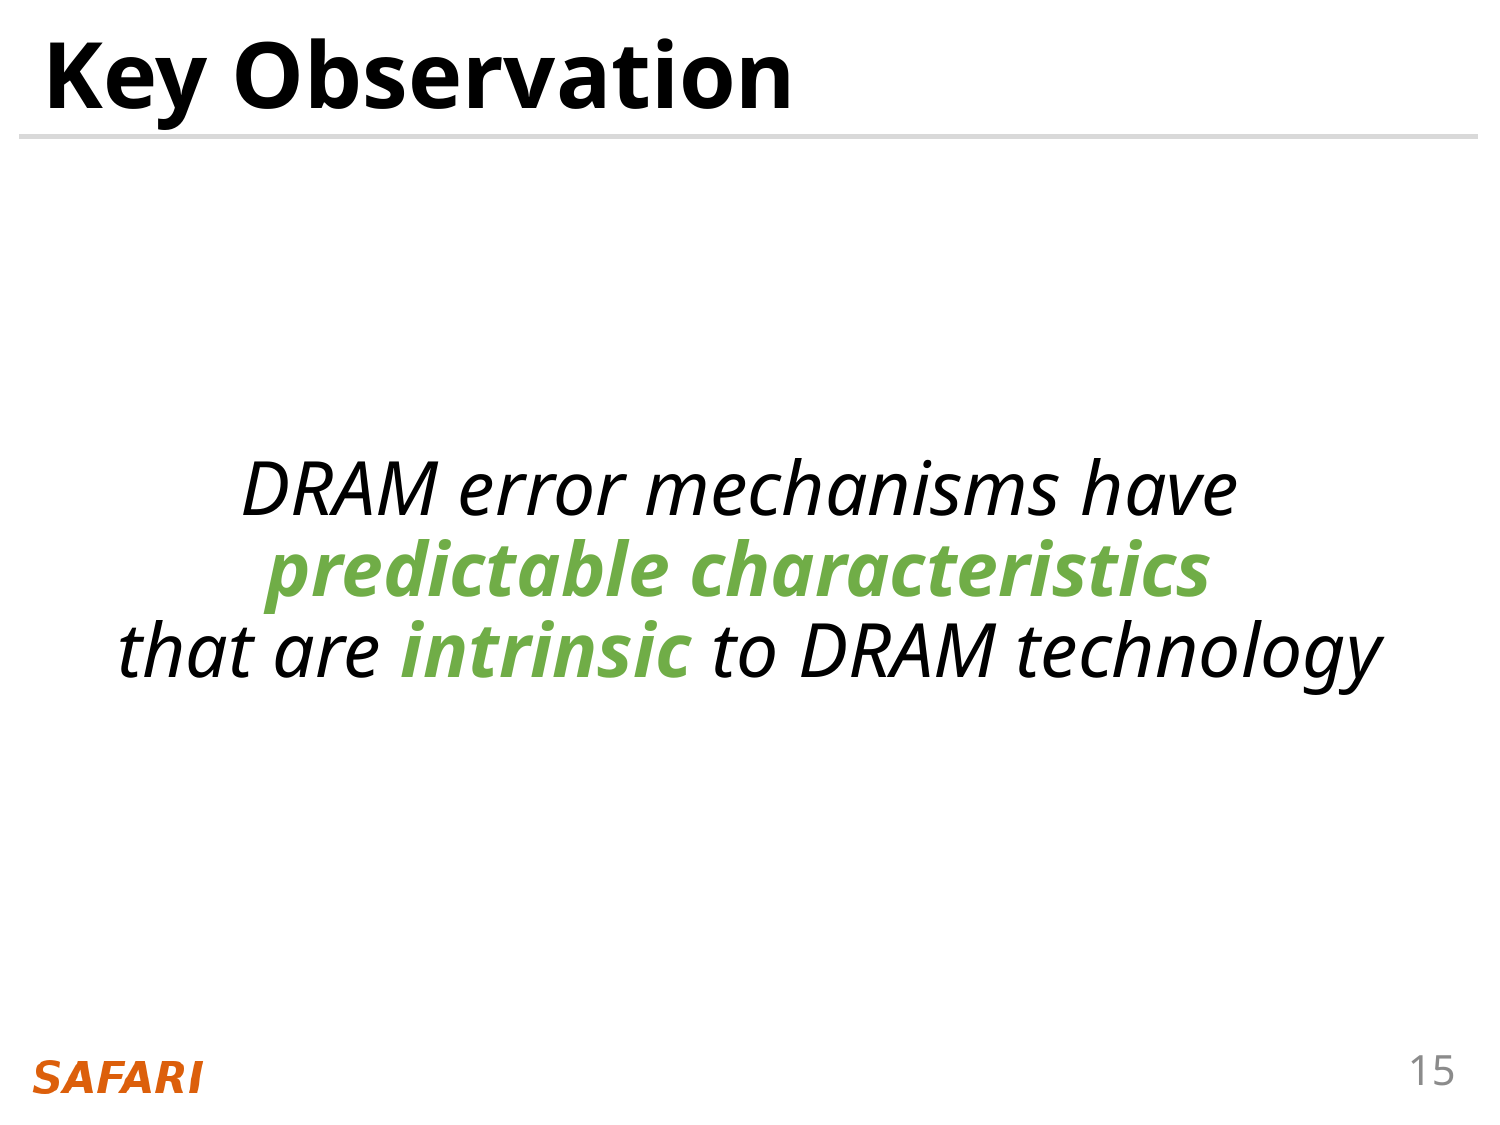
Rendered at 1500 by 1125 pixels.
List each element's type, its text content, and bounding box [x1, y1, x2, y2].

title Key Observation [27, 21, 1487, 122]
picture [31, 1051, 209, 1104]
list DRAM error mechanisms have predictable characteristics that are intrinsic to DRAM technology [12, 443, 1487, 728]
